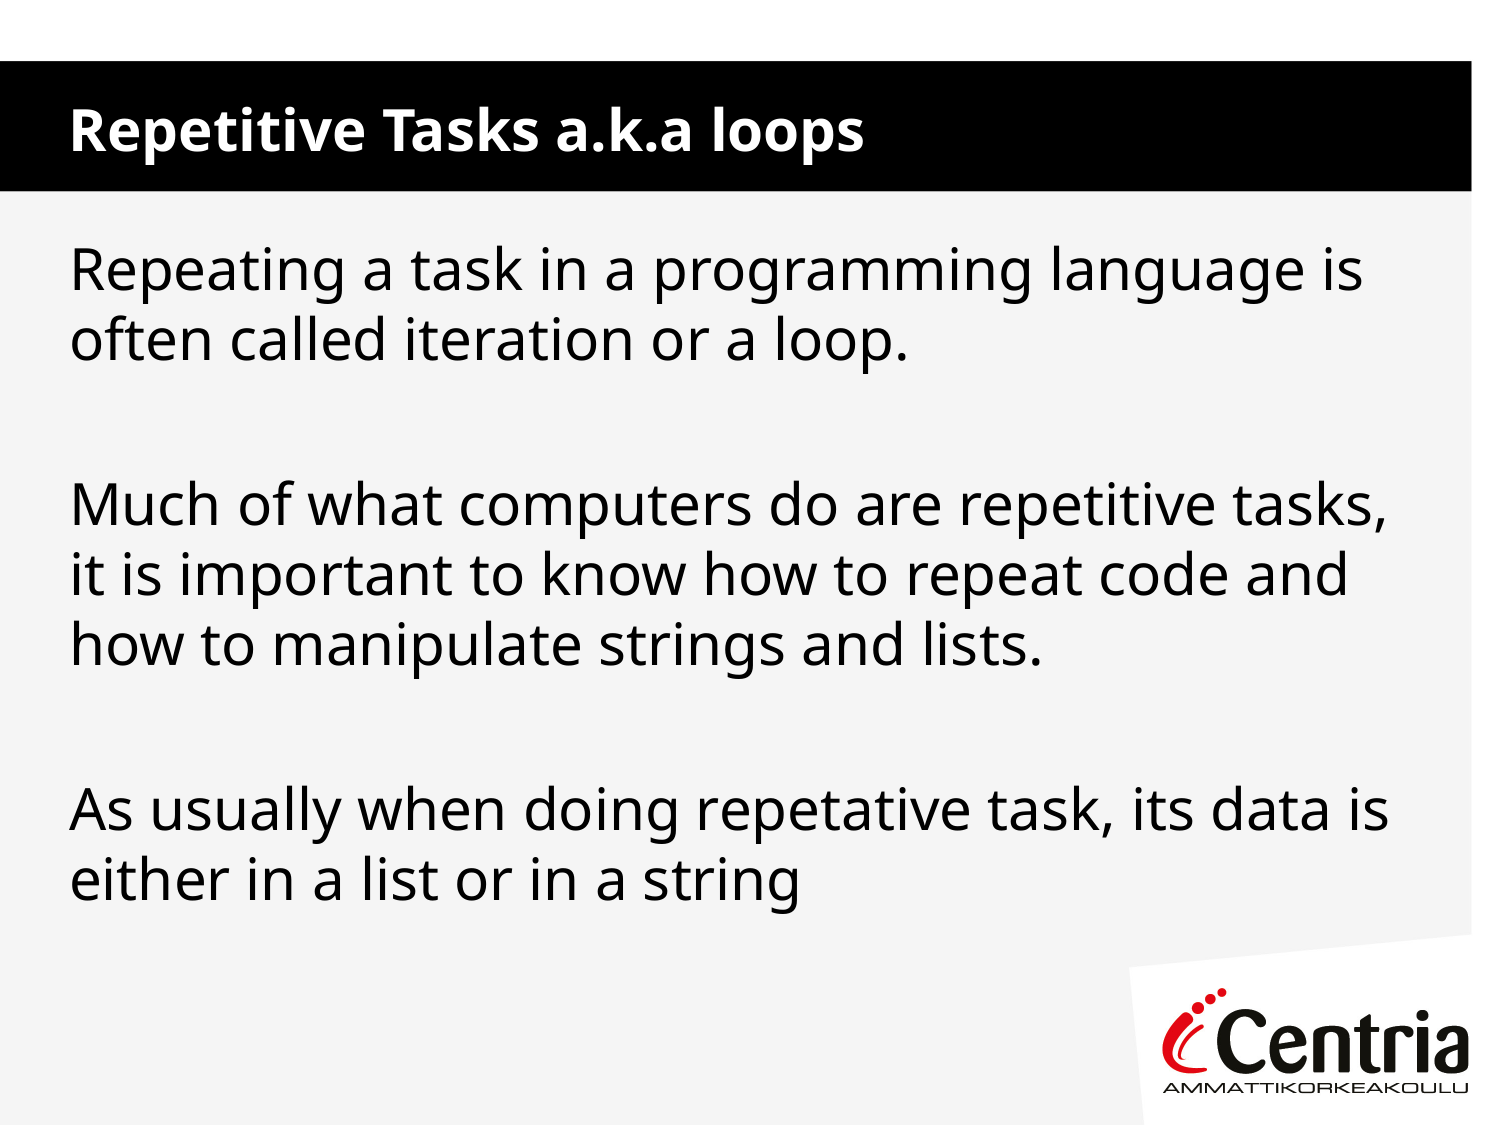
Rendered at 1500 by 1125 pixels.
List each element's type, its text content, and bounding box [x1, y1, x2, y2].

picture [0, 0, 1500, 1125]
text_box Repetitive Tasks a.k.a loops [54, 65, 1462, 172]
list Repeating a task in a programming language is often called iteration or a loop. Much of what computers do are repetitive tasks, it is important to know how to repeat code and how to manipulate strings and lists. As usually when doing repetative task, its data is either in a list or in a string [54, 224, 1410, 1067]
